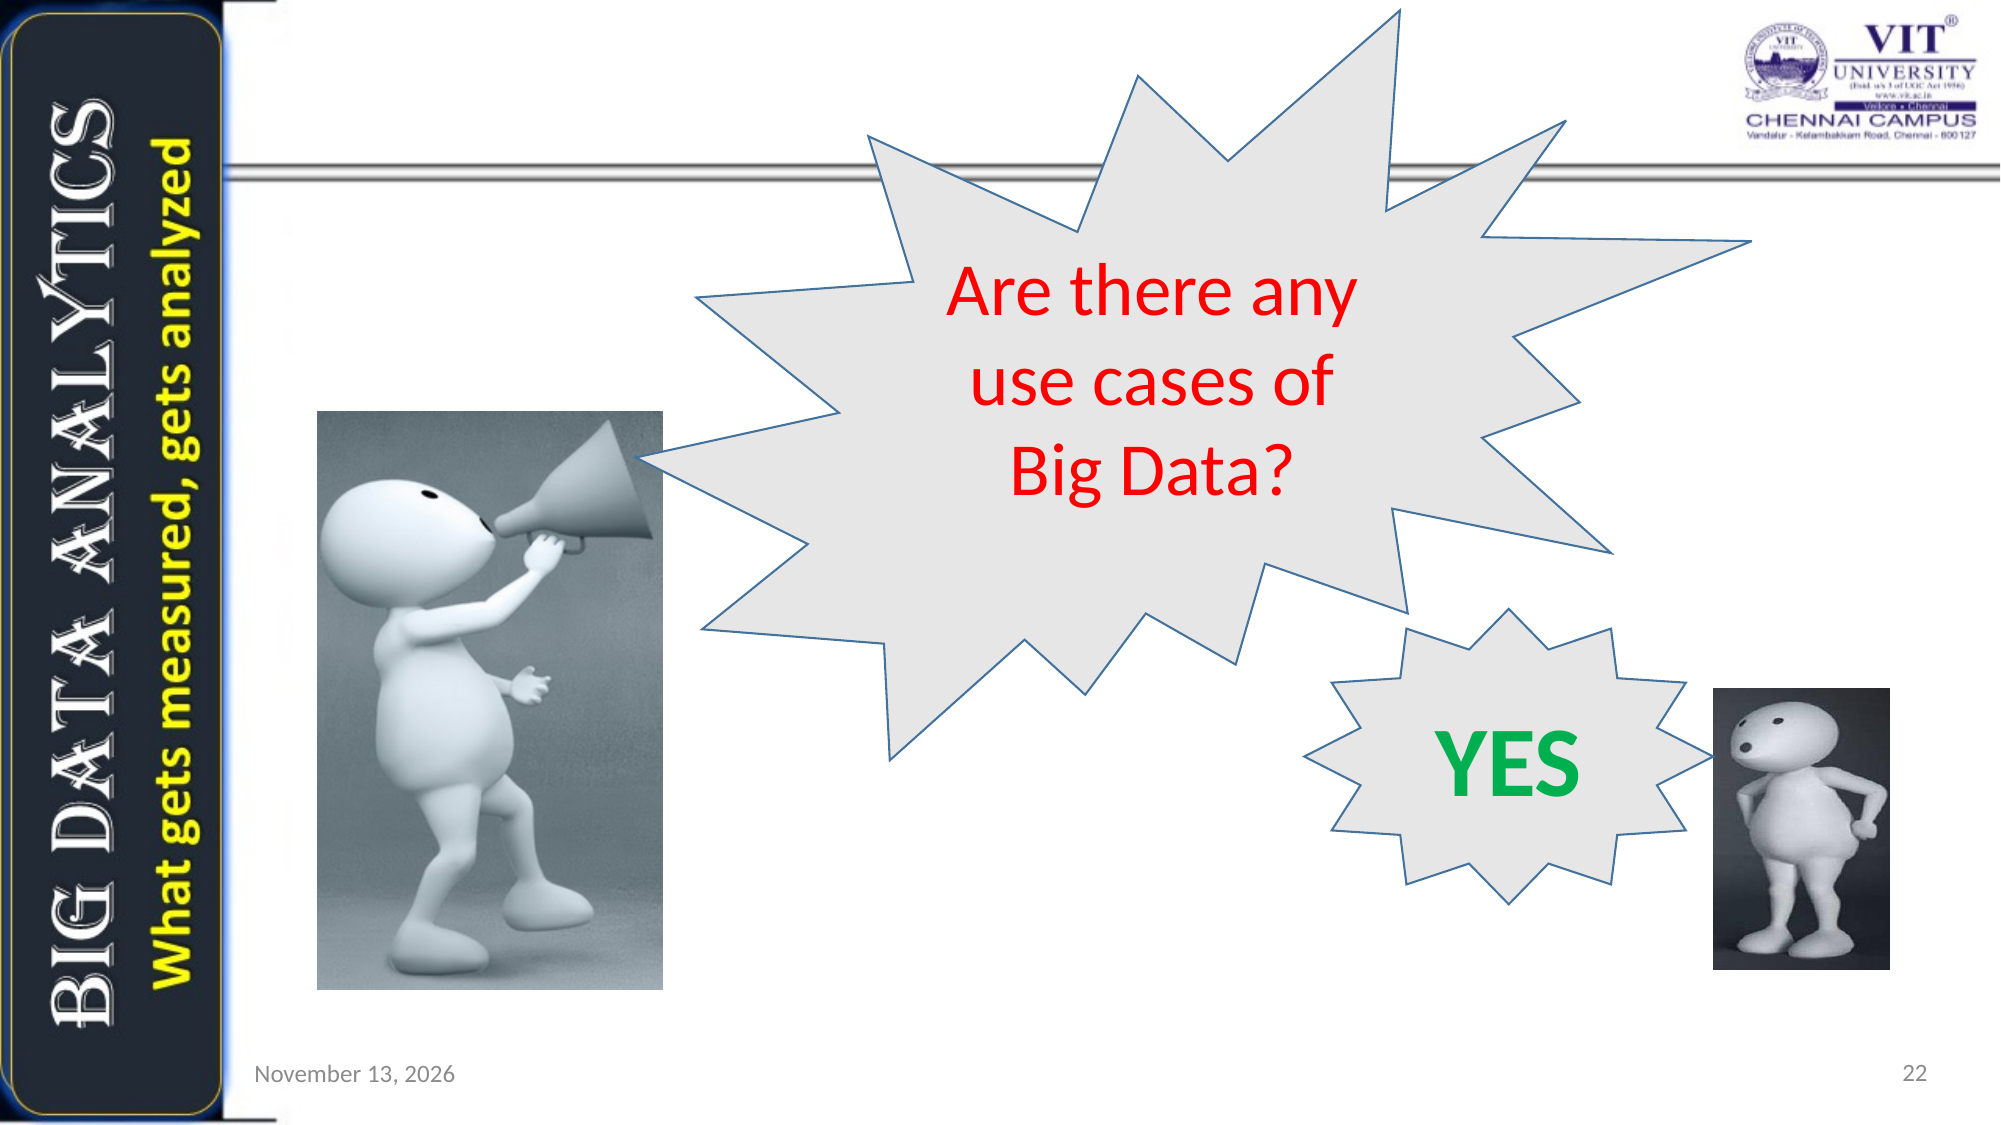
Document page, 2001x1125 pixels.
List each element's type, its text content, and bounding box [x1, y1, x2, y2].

picture [0, 0, 2001, 1125]
slide_number 22 [1778, 1040, 1943, 1103]
text_box Are there any use cases of Big Data? [663, 7, 1753, 763]
text_box YES [1301, 607, 1713, 906]
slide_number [239, 1042, 588, 1103]
